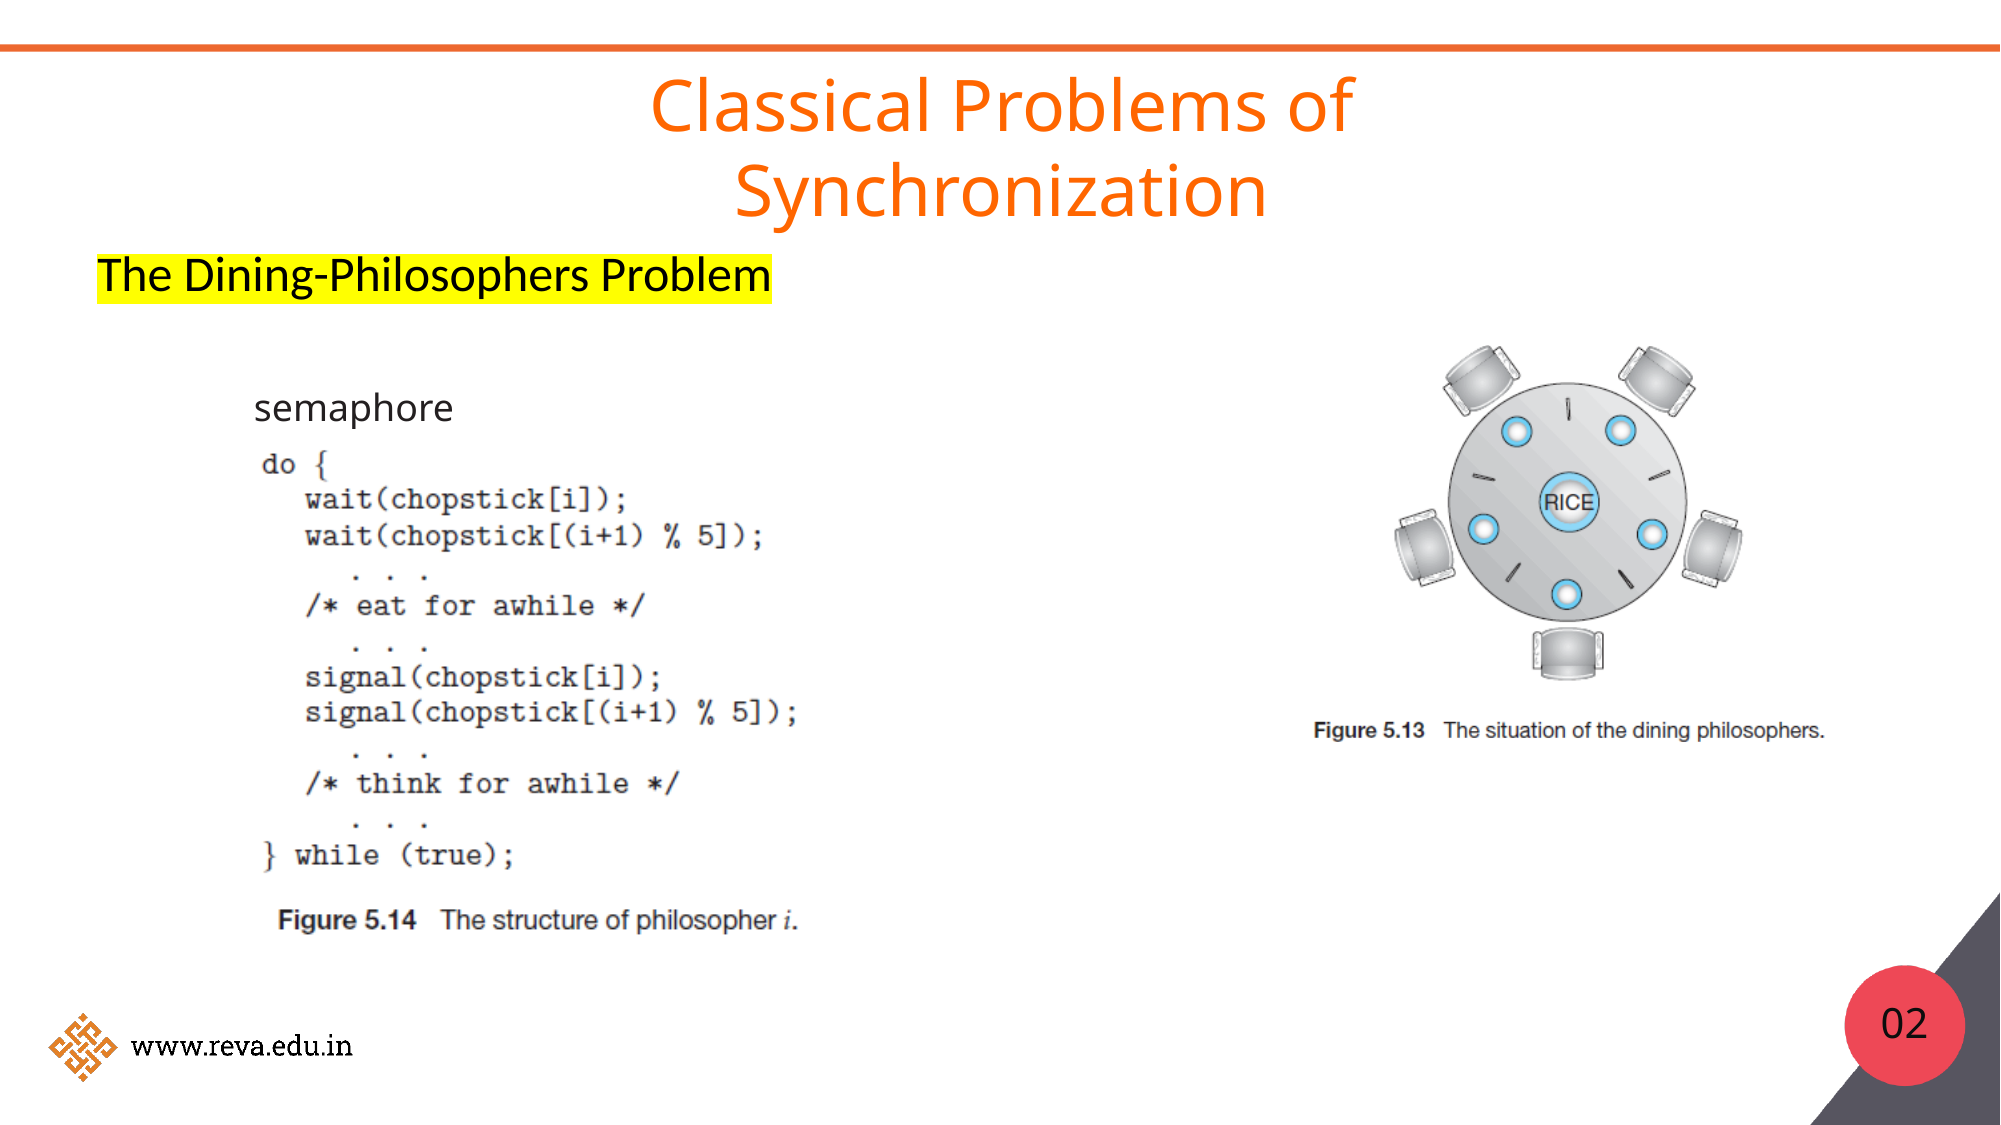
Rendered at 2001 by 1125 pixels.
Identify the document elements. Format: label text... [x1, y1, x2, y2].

picture [31, 1003, 366, 1092]
title Classical Problems of Synchronization [392, 51, 1612, 240]
text_box semaphore chopstick[5]; [239, 376, 664, 429]
picture [1801, 882, 2000, 1125]
text_box The Dining-Philosophers Problem [82, 204, 789, 309]
text_box 02 [1865, 989, 1944, 1054]
picture [224, 429, 853, 943]
picture [1239, 345, 1842, 750]
